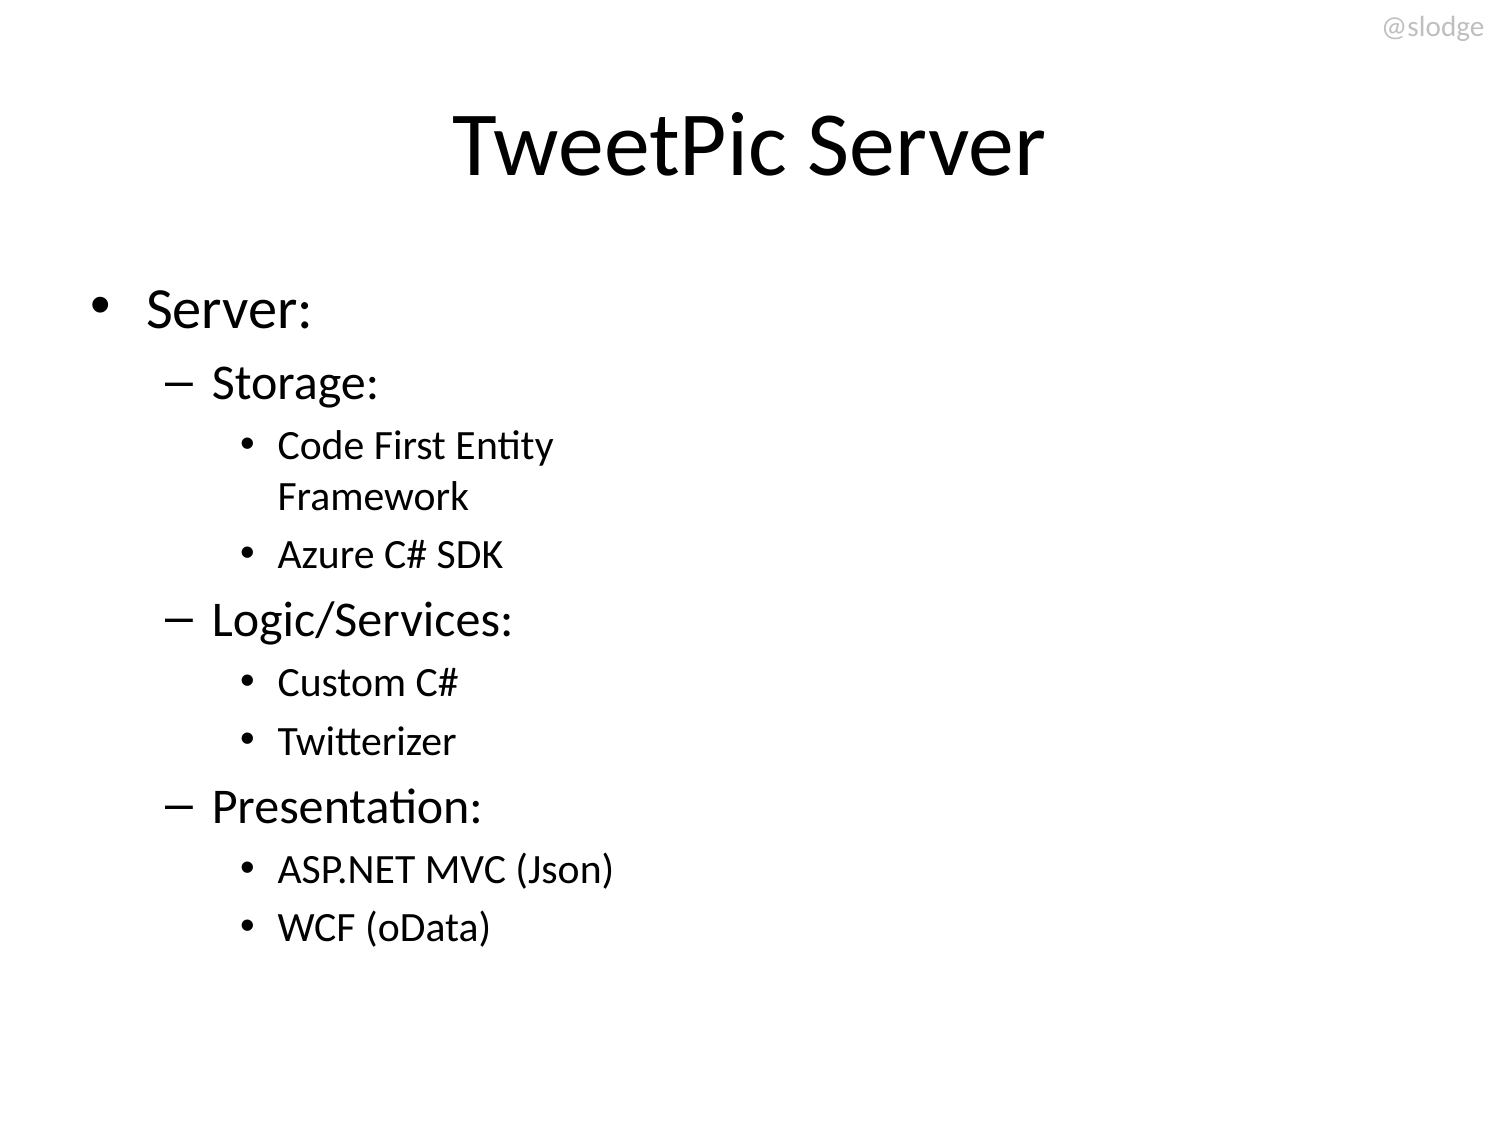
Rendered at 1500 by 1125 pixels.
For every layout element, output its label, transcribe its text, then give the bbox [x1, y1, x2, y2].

title TweetPic Server [75, 45, 1425, 233]
list Server: Storage: Code First Entity Framework Azure C# SDK Logic/Services: Custom C# Twitterizer Presentation: ASP.NET MVC (Json) WCF (oData) [75, 262, 738, 1005]
